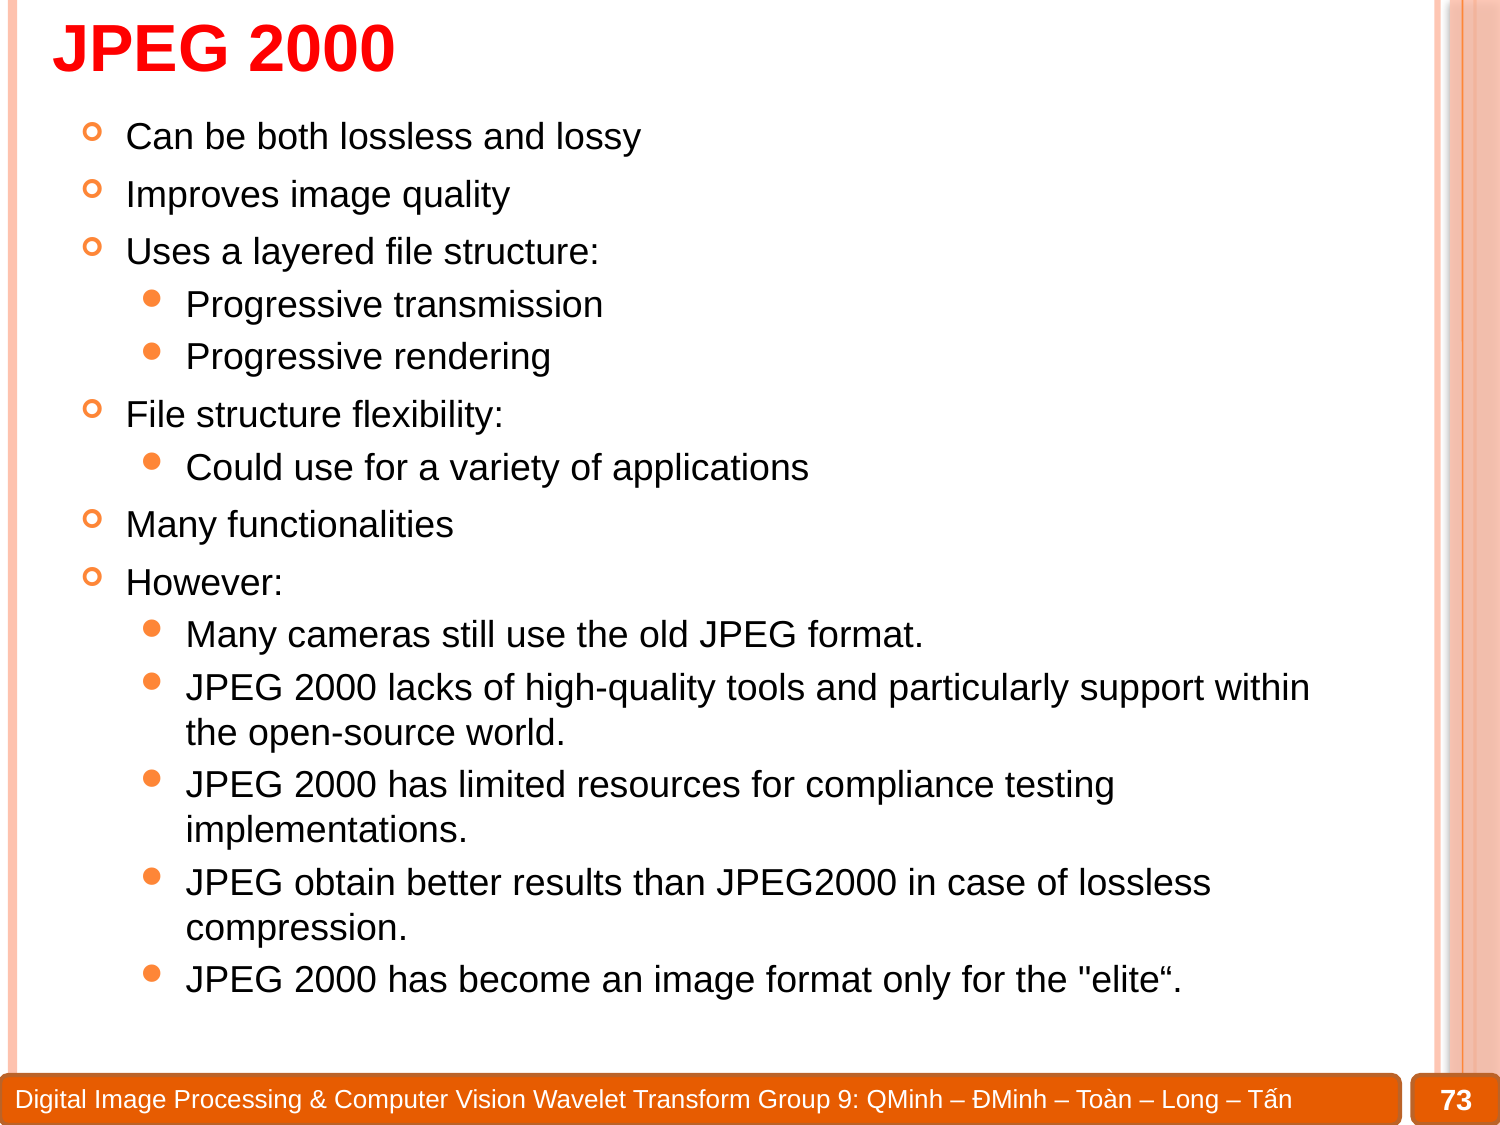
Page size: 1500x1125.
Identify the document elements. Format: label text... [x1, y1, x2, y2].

list Can be both lossless and lossy Improves image quality Uses a layered file structure: Progressive transmission Progressive rendering File structure flexibility: Could use for a variety of applications Many functionalities However: Many cameras still use the old JPEG format. JPEG 2000 lacks of high-quality tools and particularly support within the open-source world. JPEG 2000 has limited resources for compliance testing implementations. JPEG obtain better results than JPEG2000 in case of lossless compression. JPEG 2000 has become an image format only for the "elite“. [65, 105, 1388, 1025]
slide_number 73 [1412, 1074, 1500, 1123]
title JPEG 2000 [37, 12, 1425, 93]
